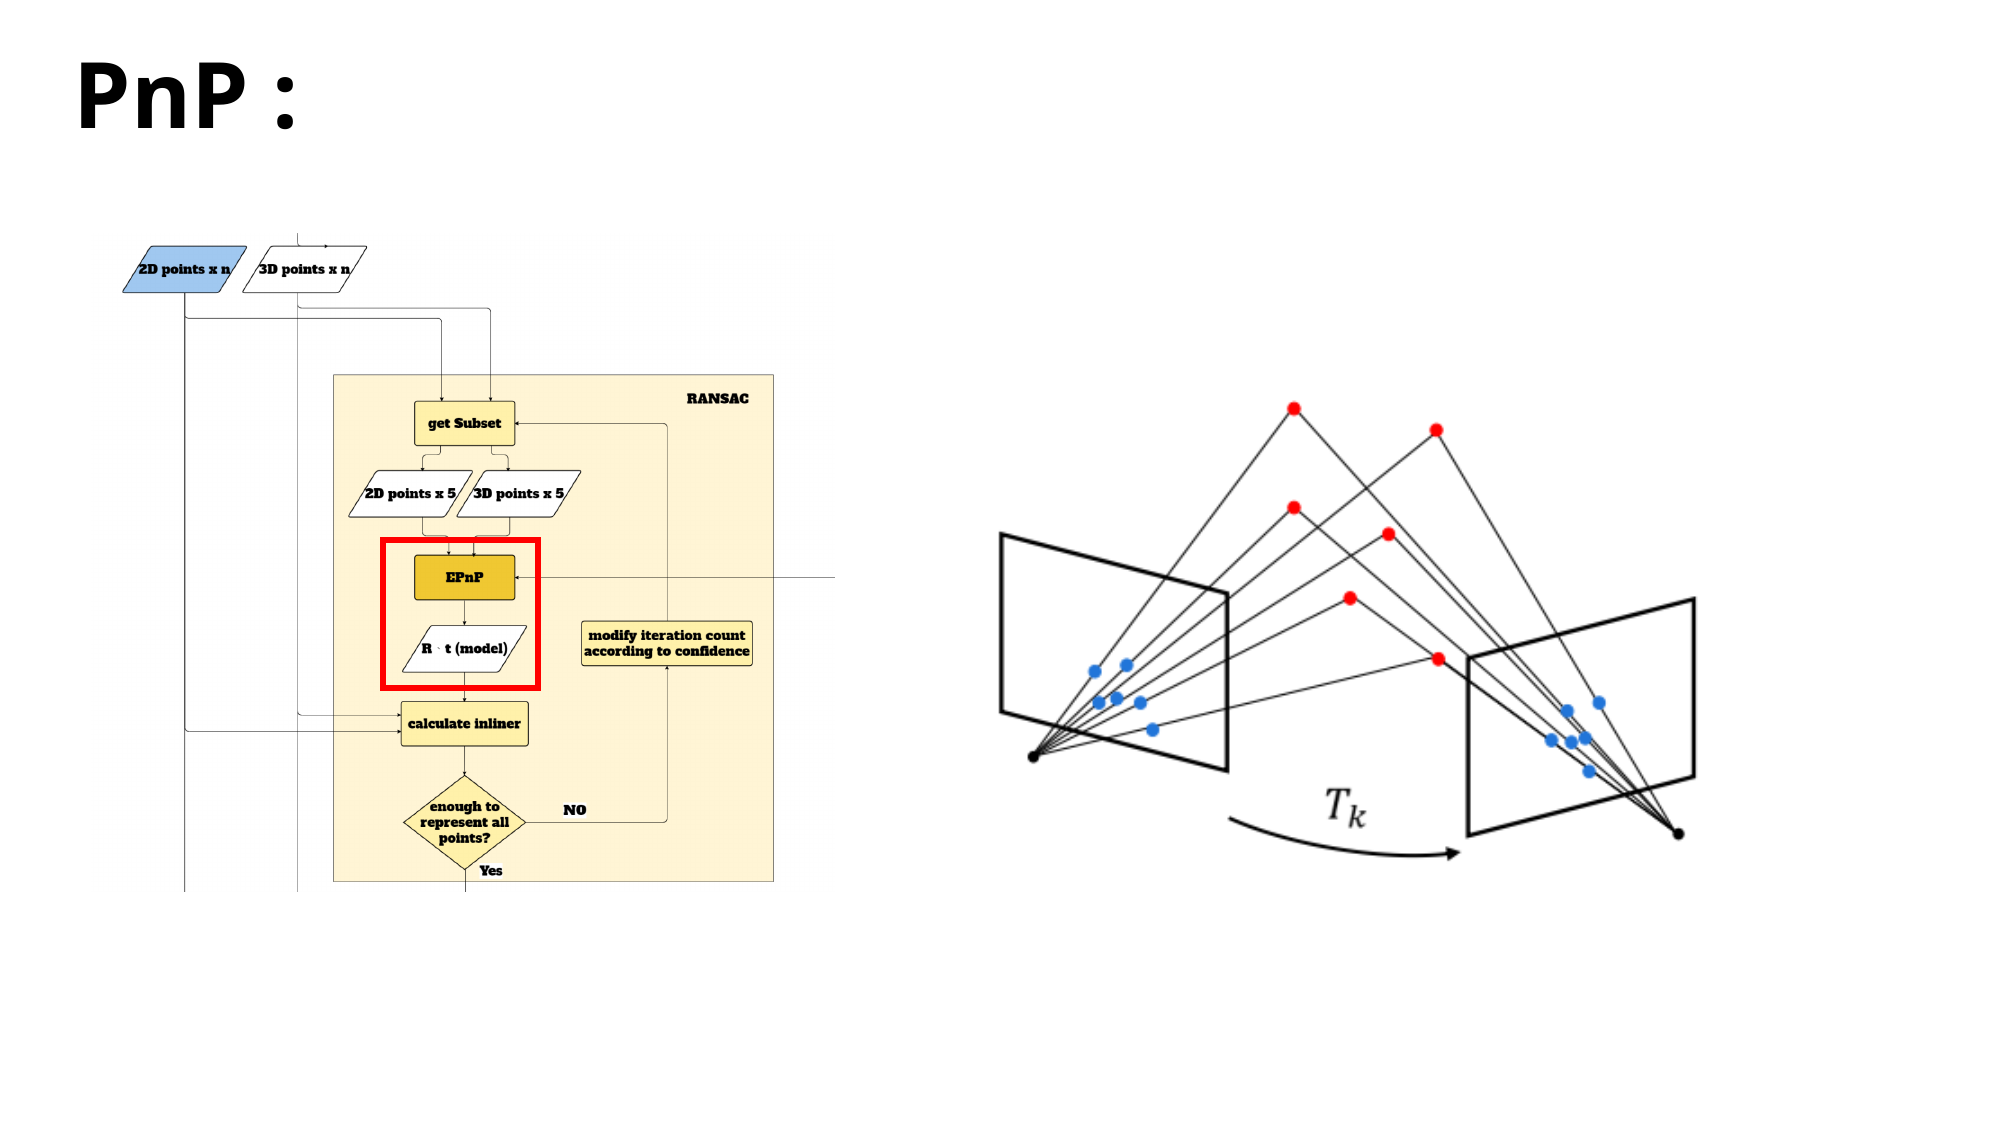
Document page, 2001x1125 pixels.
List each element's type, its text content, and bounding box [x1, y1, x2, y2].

text_box PnP : [58, 41, 453, 157]
picture [967, 356, 1723, 872]
picture [91, 233, 835, 892]
